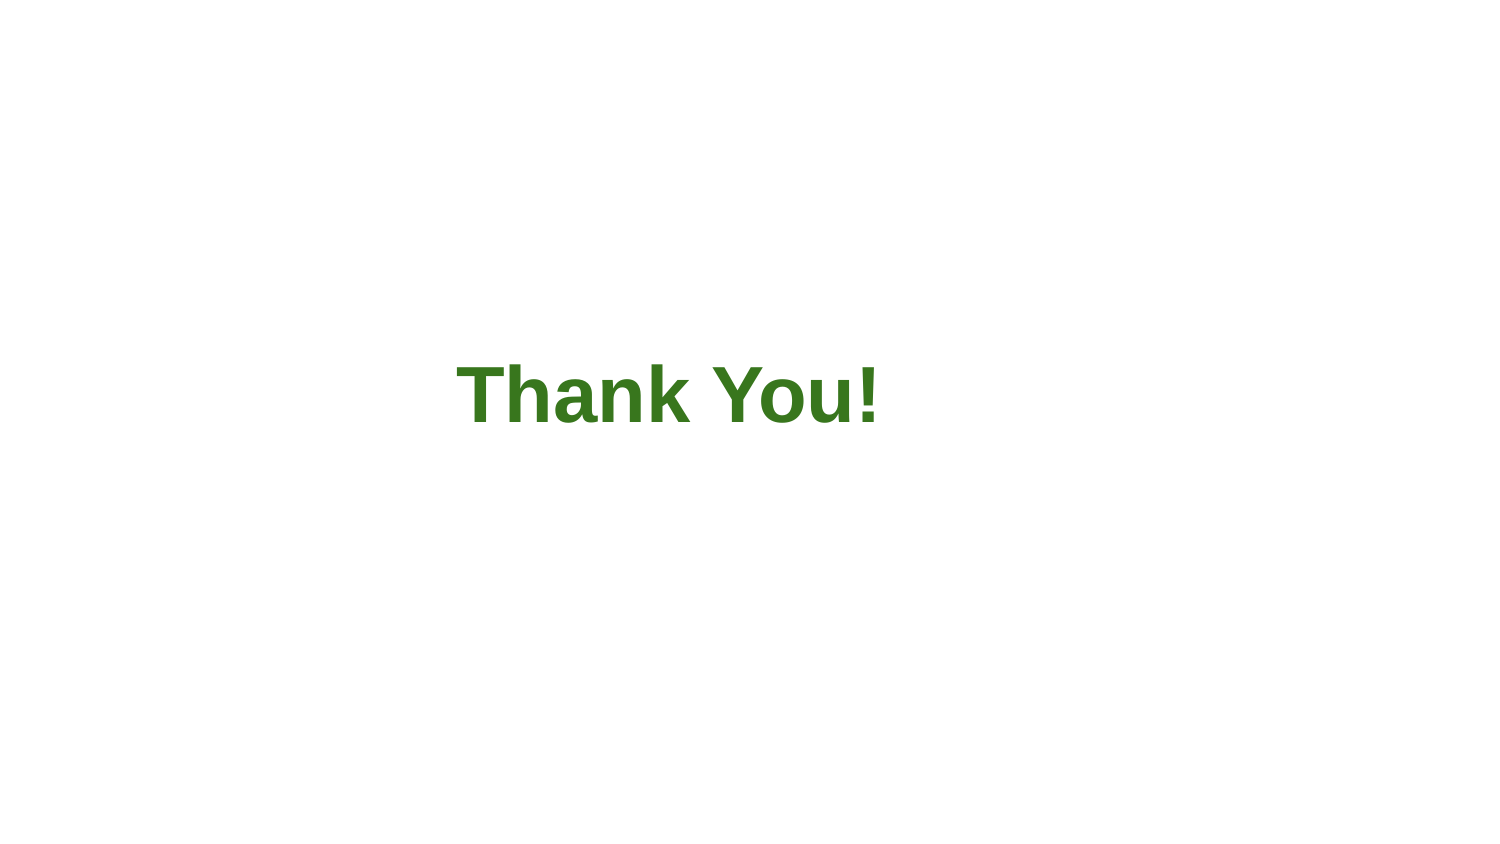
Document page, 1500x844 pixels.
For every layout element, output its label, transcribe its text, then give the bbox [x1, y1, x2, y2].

title Thank You! [441, 327, 1500, 422]
